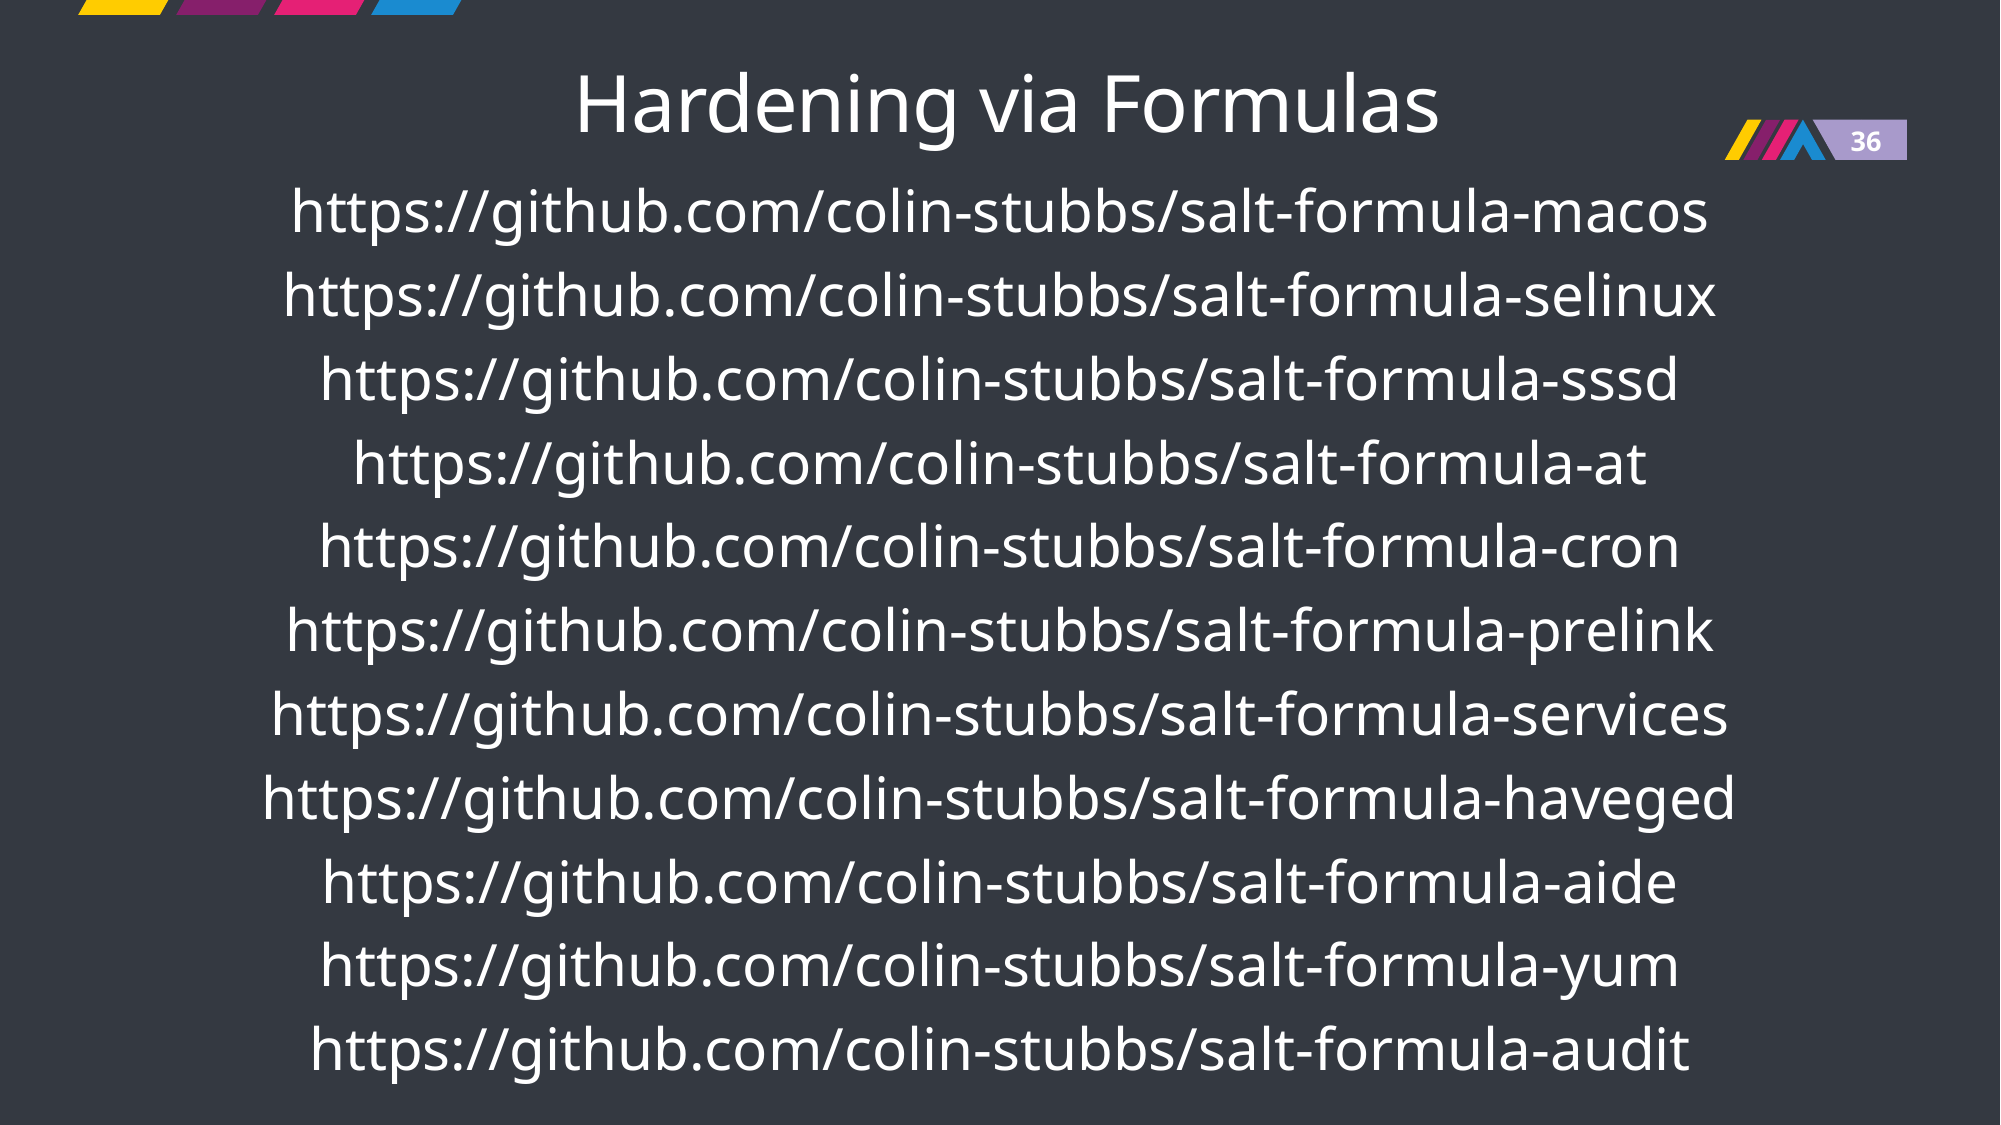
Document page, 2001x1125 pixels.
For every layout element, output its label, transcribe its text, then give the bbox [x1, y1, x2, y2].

list https://github.com/colin-stubbs/salt-formula-macos https://github.com/colin-stubbs/salt-formula-selinux https://github.com/colin-stubbs/salt-formula-sssd https://github.com/colin-stubbs/salt-formula-at https://github.com/colin-stubbs/salt-formula-cron https://github.com/colin-stubbs/salt-formula-prelink https://github.com/colin-stubbs/salt-formula-services https://github.com/colin-stubbs/salt-formula-haveged https://github.com/colin-stubbs/salt-formula-aide https://github.com/colin-stubbs/salt-formula-yum https://github.com/colin-stubbs/salt-formula-audit [196, 174, 1804, 696]
title Hardening via Formulas [203, 57, 1812, 128]
